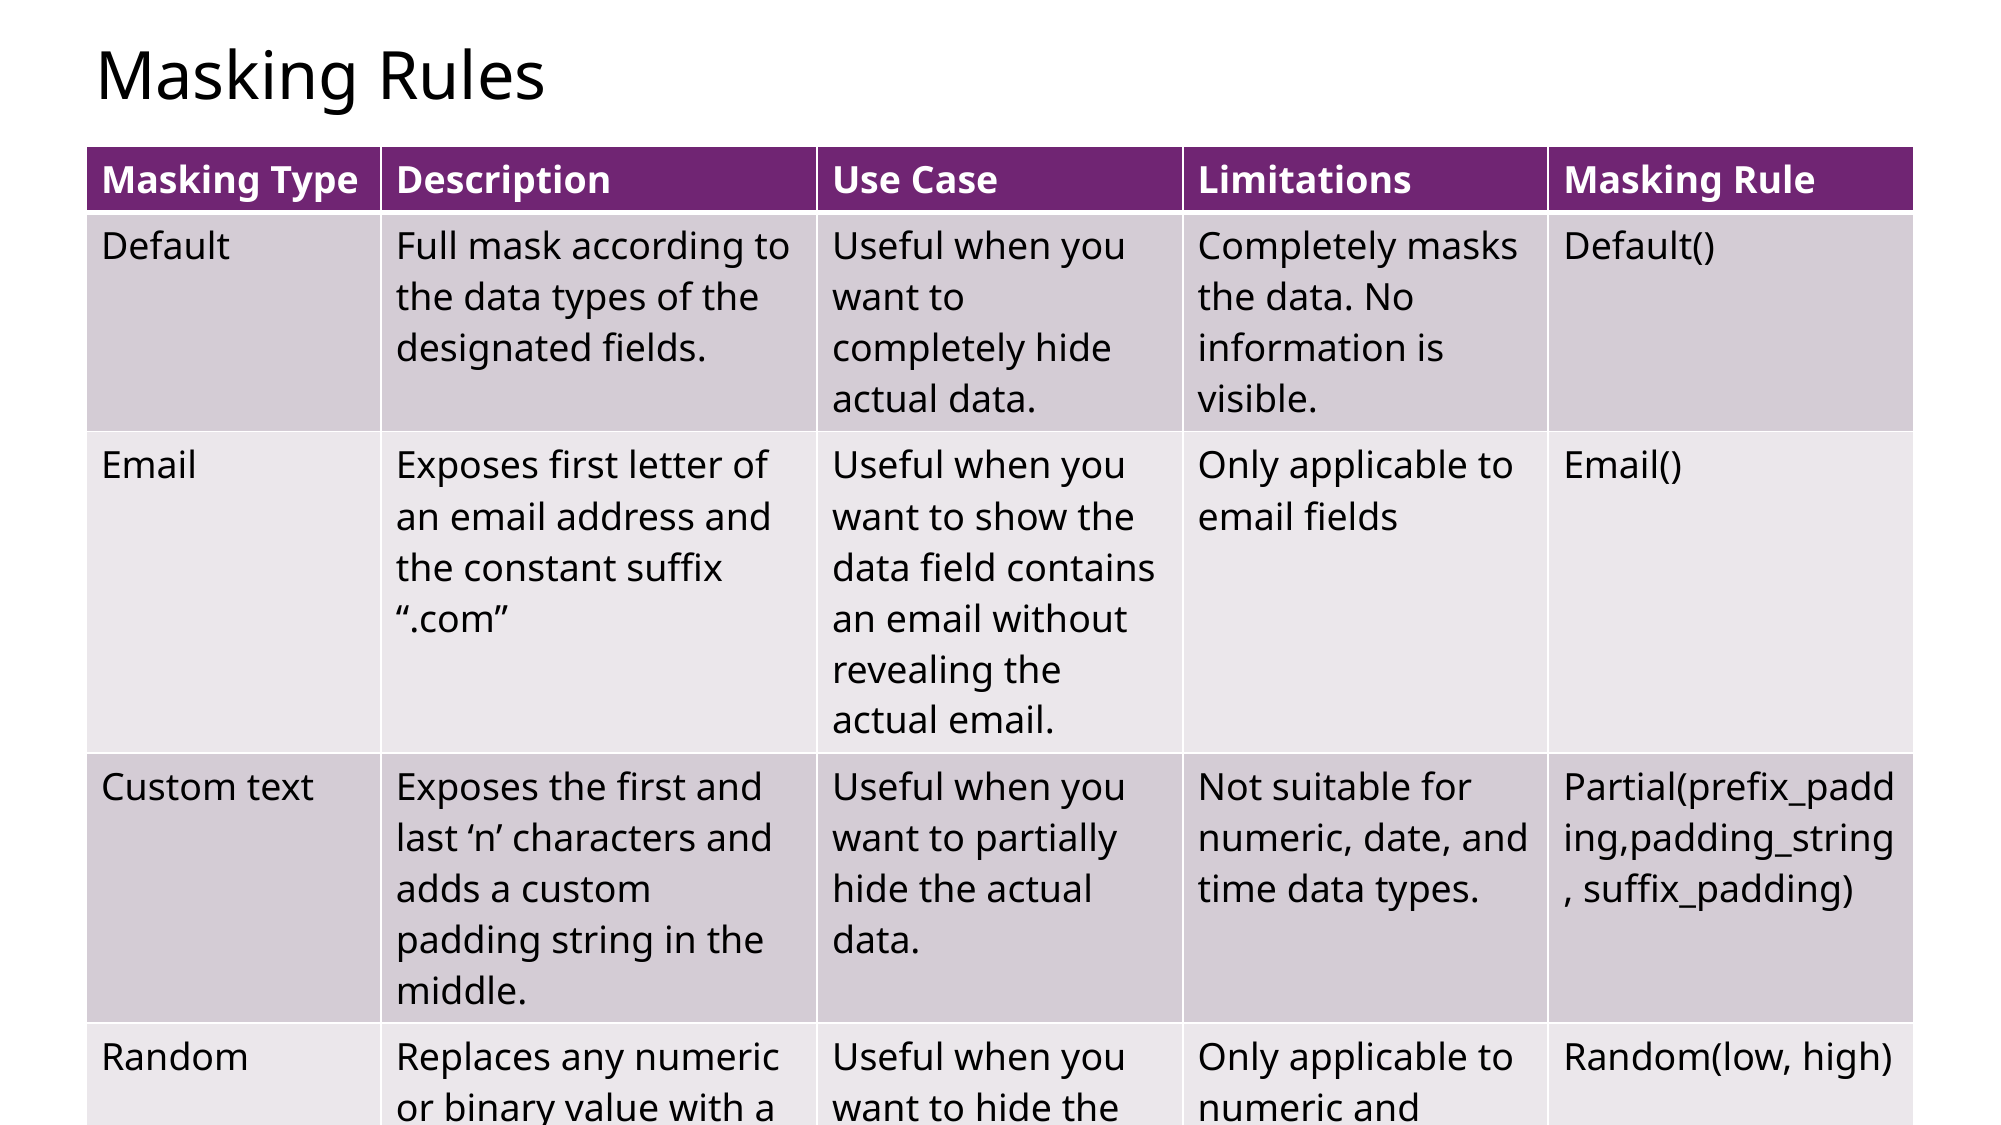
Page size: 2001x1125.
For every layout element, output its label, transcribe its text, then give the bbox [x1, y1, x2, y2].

table_cell Not suitable for numeric, date, and time data types. [1184, 754, 1547, 1022]
table_cell Default [87, 215, 380, 431]
table_header Use Case [818, 147, 1182, 210]
table_cell Email() [1549, 432, 1913, 752]
table_cell Email [87, 432, 380, 752]
table_cell Useful when you want to completely hide actual data. [818, 215, 1182, 431]
table_cell Useful when you want to hide the actual numeric or binary data. [818, 1024, 1182, 1125]
table_header Limitations [1184, 147, 1547, 210]
table_cell Random(low, high) [1549, 1024, 1913, 1125]
table_cell Useful when you want to show the data field contains an email without revealing the actual email. [818, 432, 1182, 752]
table_header Masking Rule [1549, 147, 1913, 210]
table_cell Only applicable to email fields [1184, 432, 1547, 752]
table_cell Exposes first letter of an email address and the constant suffix “.com” [382, 432, 816, 752]
table_cell Useful when you want to partially hide the actual data. [818, 754, 1182, 1022]
table_header Masking Type [87, 147, 380, 210]
title Masking Rules [95, 32, 1439, 114]
table_cell Default() [1549, 215, 1913, 431]
table_cell Only applicable to numeric and binary data types. [1184, 1024, 1547, 1125]
table_cell Completely masks the data. No information is visible. [1184, 215, 1547, 431]
table_cell Random [87, 1024, 380, 1125]
table_cell Exposes the first and last ‘n’ characters and adds a custom padding string in the middle. [382, 754, 816, 1022]
table_cell Replaces any numeric or binary value with a random number within a specified range. [382, 1024, 816, 1125]
table_cell Full mask according to the data types of the designated fields. [382, 215, 816, 431]
table_cell Custom text [87, 754, 380, 1022]
table_header Description [382, 147, 816, 210]
table_cell Partial(prefix_padding,padding_string, suffix_padding) [1549, 754, 1913, 1022]
